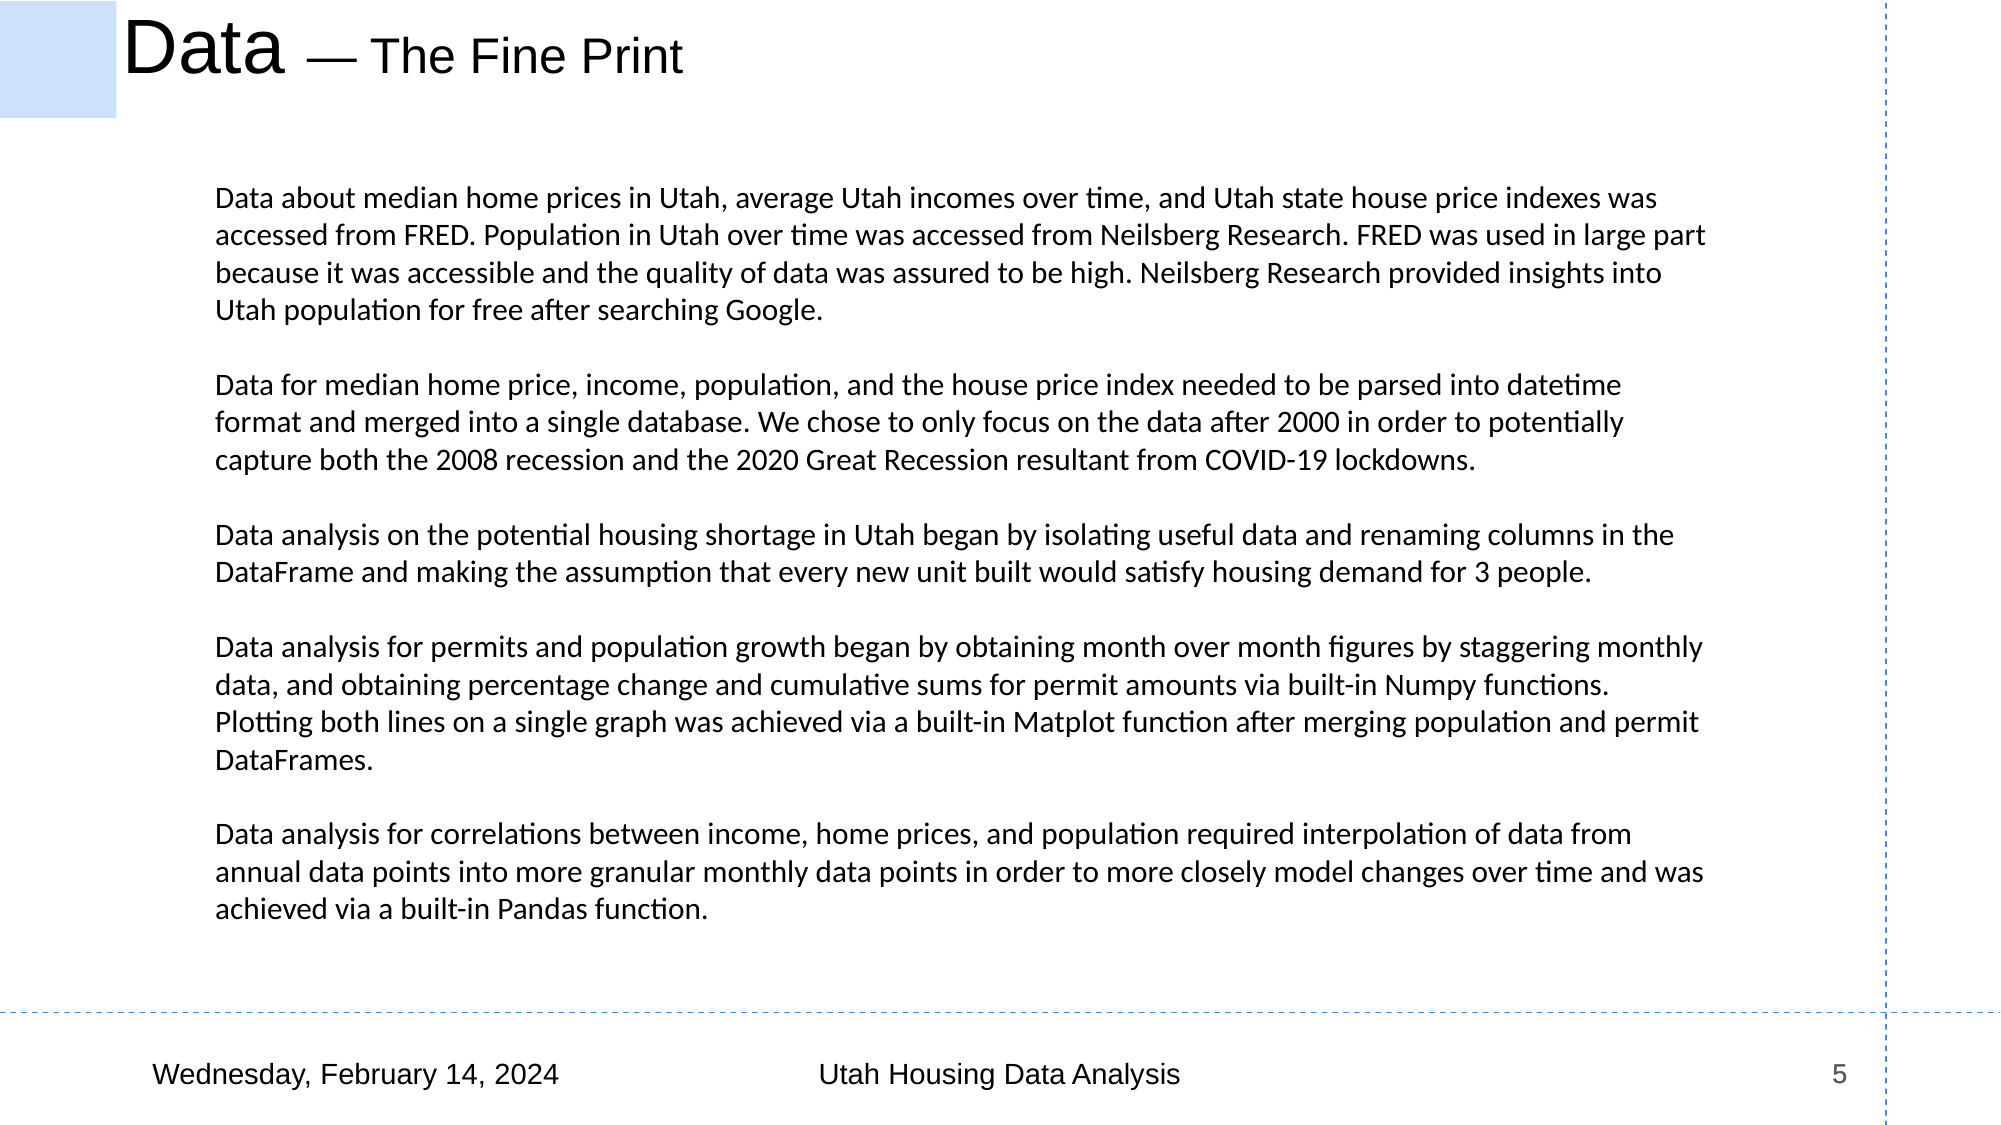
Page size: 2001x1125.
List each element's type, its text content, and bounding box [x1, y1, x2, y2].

slide_number ‹#› [1412, 1042, 1863, 1103]
footer Utah Housing Data Analysis [662, 1042, 1338, 1103]
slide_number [137, 1042, 588, 1103]
title Data — The Fine Print [107, 0, 950, 351]
text_box Data about median home prices in Utah, average Utah incomes over time, and Utah state house price indexes was accessed from FRED. Population in Utah over time was accessed from Neilsberg Research. FRED was used in large part because it was accessible and the quality of data was assured to be high. Neilsberg Research provided insights into Utah population for free after searching Google. Data for median home price, income, population, and the house price index needed to be parsed into datetime format and merged into a single database. We chose to only focus on the data after 2000 in order to potentially capture both the 2008 recession and the 2020 Great Recession resultant from COVID-19 lockdowns. Data analysis on the potential housing shortage in Utah began by isolating useful data and renaming columns in the DataFrame and making the assumption that every new unit built would satisfy housing demand for 3 people. Data analysis for permits and population growth began by obtaining month over month figures by staggering monthly data, and obtaining percentage change and cumulative sums for permit amounts via built-in Numpy functions. Plotting both lines on a single graph was achieved via a built-in Matplot function after merging population and permit DataFrames. Data analysis for correlations between income, home prices, and population required interpolation of data from annual data points into more granular monthly data points in order to more closely model changes over time and was achieved via a built-in Pandas function. [200, 162, 1729, 442]
